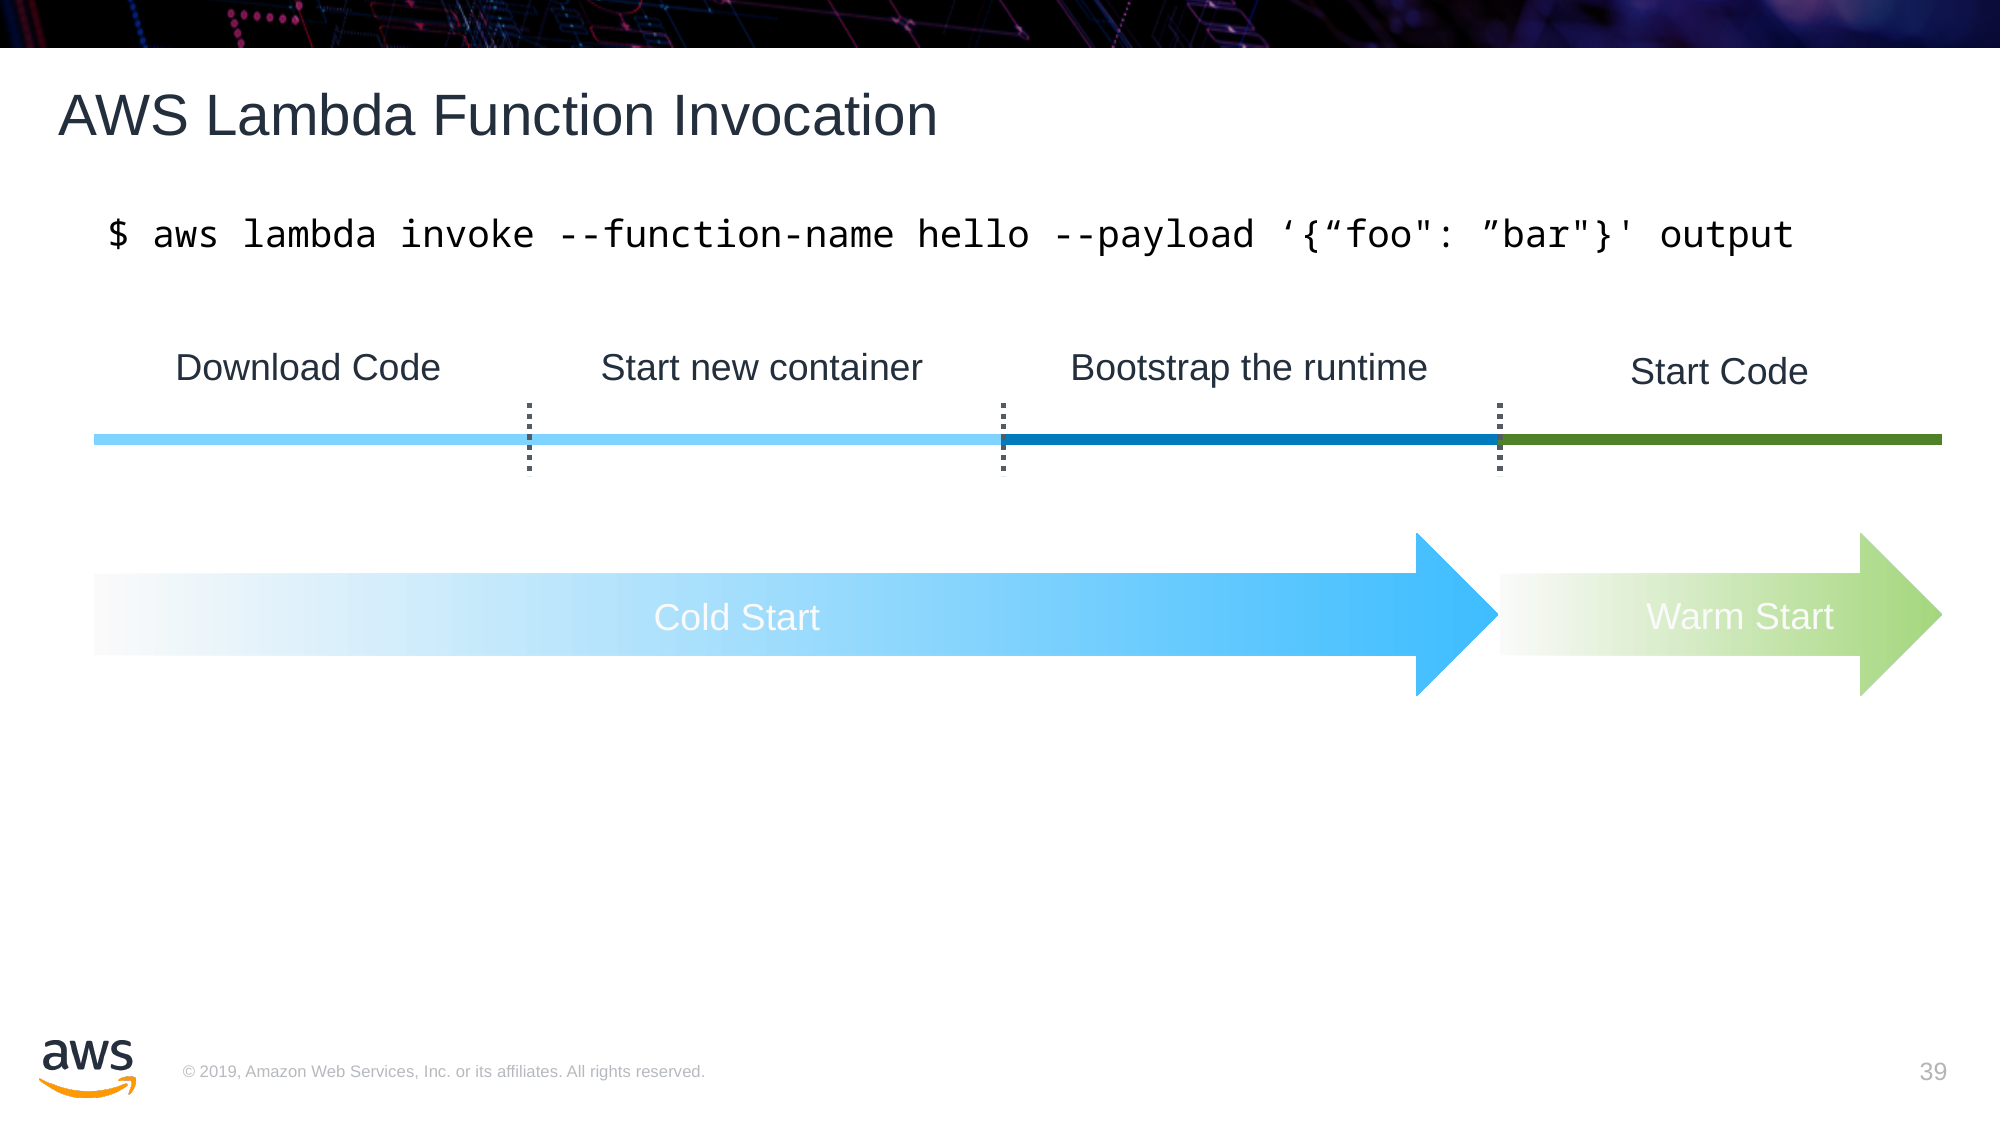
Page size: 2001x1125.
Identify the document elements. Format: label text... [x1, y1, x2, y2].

text_box Download Code [137, 335, 480, 396]
slide_number 39 [1512, 1040, 1963, 1101]
text_box Start new container [568, 335, 956, 396]
text_box Start Code [1509, 339, 1931, 400]
text_box Cold Start [638, 585, 835, 646]
picture [39, 1040, 136, 1098]
text_box Warm Start [1631, 584, 1850, 644]
text_box $ aws lambda invoke --function-name hello --payload ‘{“foo": ”bar"}' output [92, 202, 1810, 263]
text_box [1498, 530, 1944, 699]
text_box Bootstrap the runtime [1038, 335, 1461, 396]
title AWS Lambda Function Invocation [43, 67, 1963, 166]
picture [0, 0, 2000, 48]
text_box [92, 530, 1498, 699]
